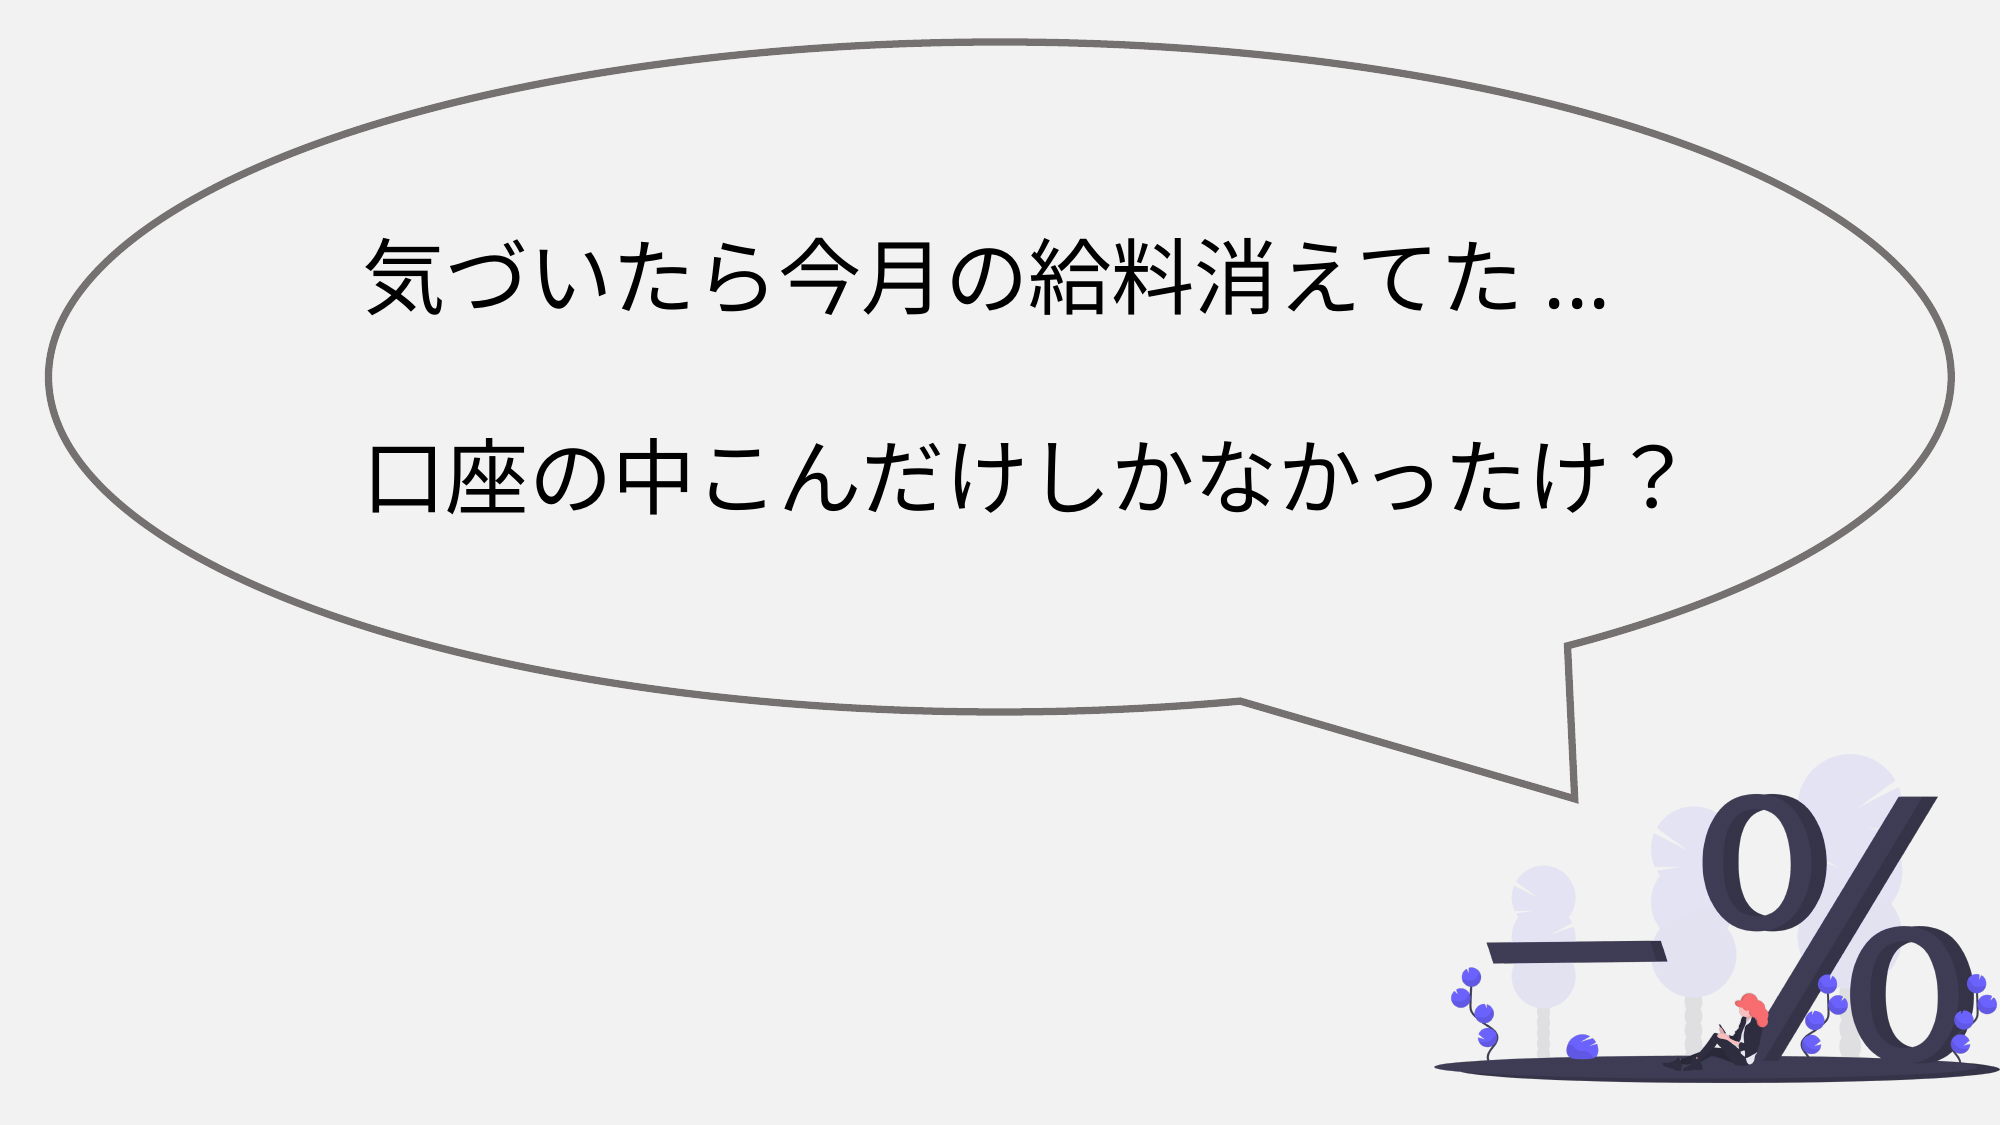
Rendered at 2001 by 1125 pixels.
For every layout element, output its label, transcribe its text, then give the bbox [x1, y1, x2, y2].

picture [1434, 754, 2000, 1083]
text_box 気づいたら今月の給料消えてた... 口座の中こんだけしかなかったけ？ [347, 217, 1710, 533]
text_box [47, 40, 1953, 759]
